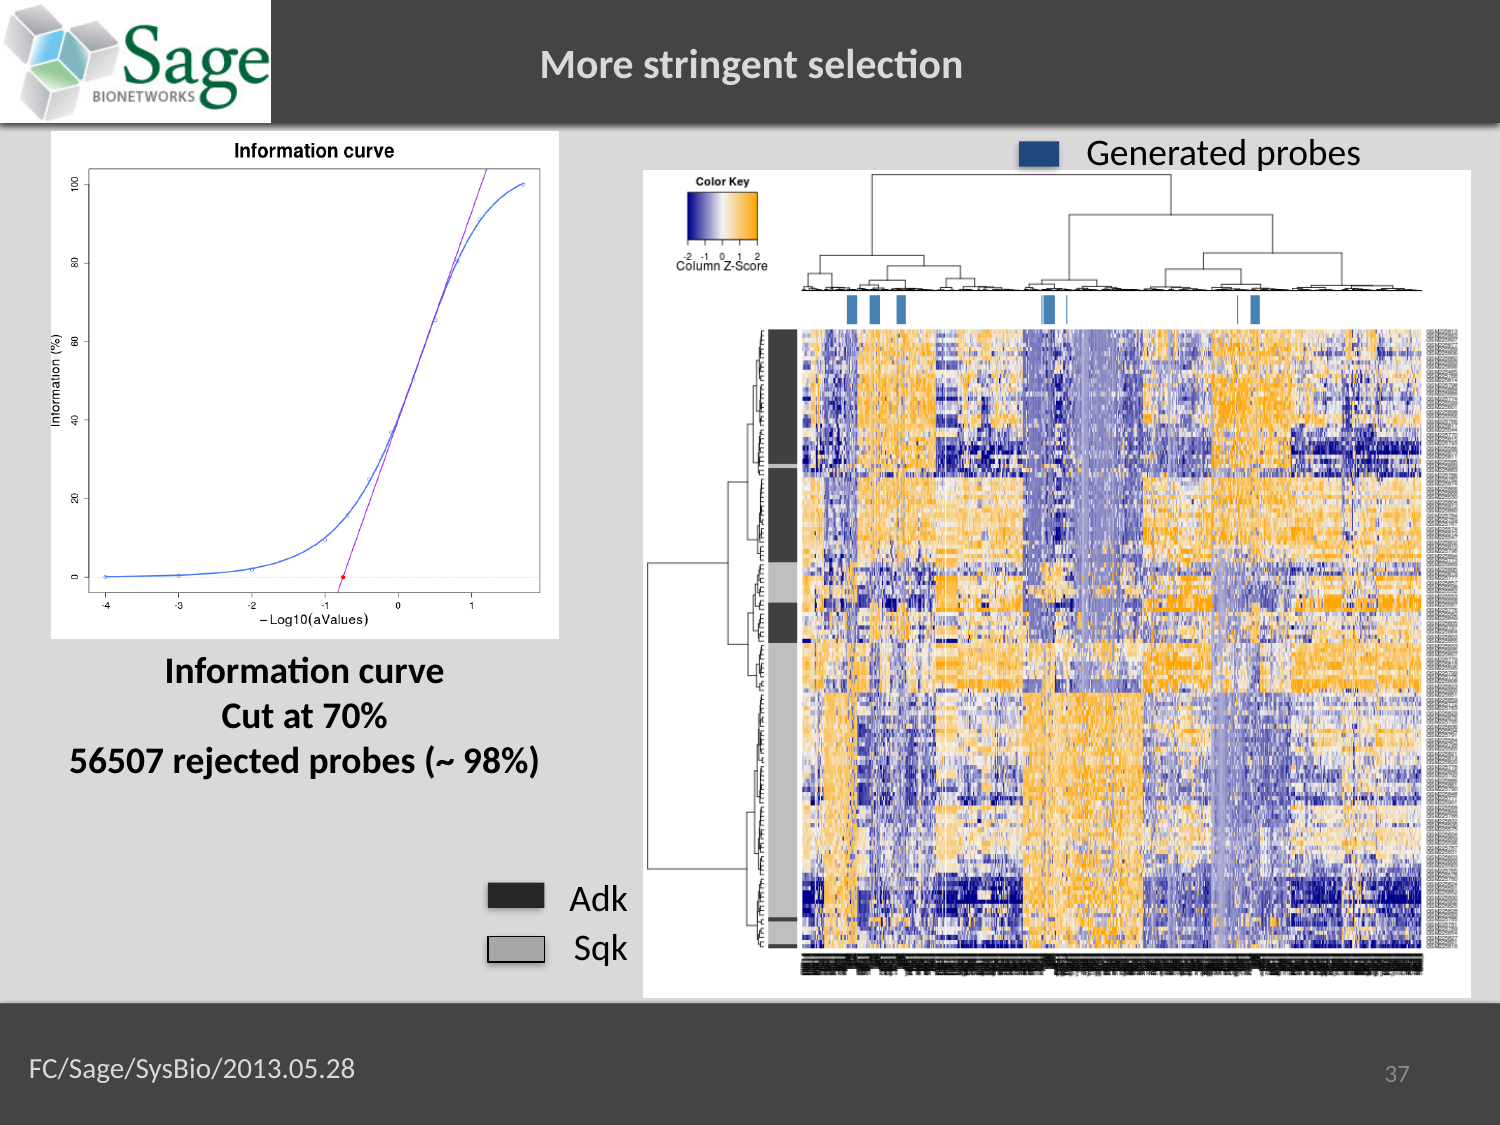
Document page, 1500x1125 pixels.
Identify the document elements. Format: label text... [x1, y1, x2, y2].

text_box Information curve Cut at 70% 56507 rejected probes (~ 98%) [54, 646, 556, 789]
picture [0, 0, 271, 123]
text_box Adk [554, 866, 637, 927]
text_box Generated probes [1071, 120, 1377, 168]
slide_number 37 [1074, 1042, 1425, 1103]
text_box [1018, 141, 1060, 167]
picture [643, 170, 1471, 998]
text_box [487, 936, 545, 963]
text_box [487, 882, 545, 909]
text_box Sqk [558, 915, 637, 975]
text_box More stringent selection [330, 29, 1173, 95]
picture [50, 131, 559, 639]
